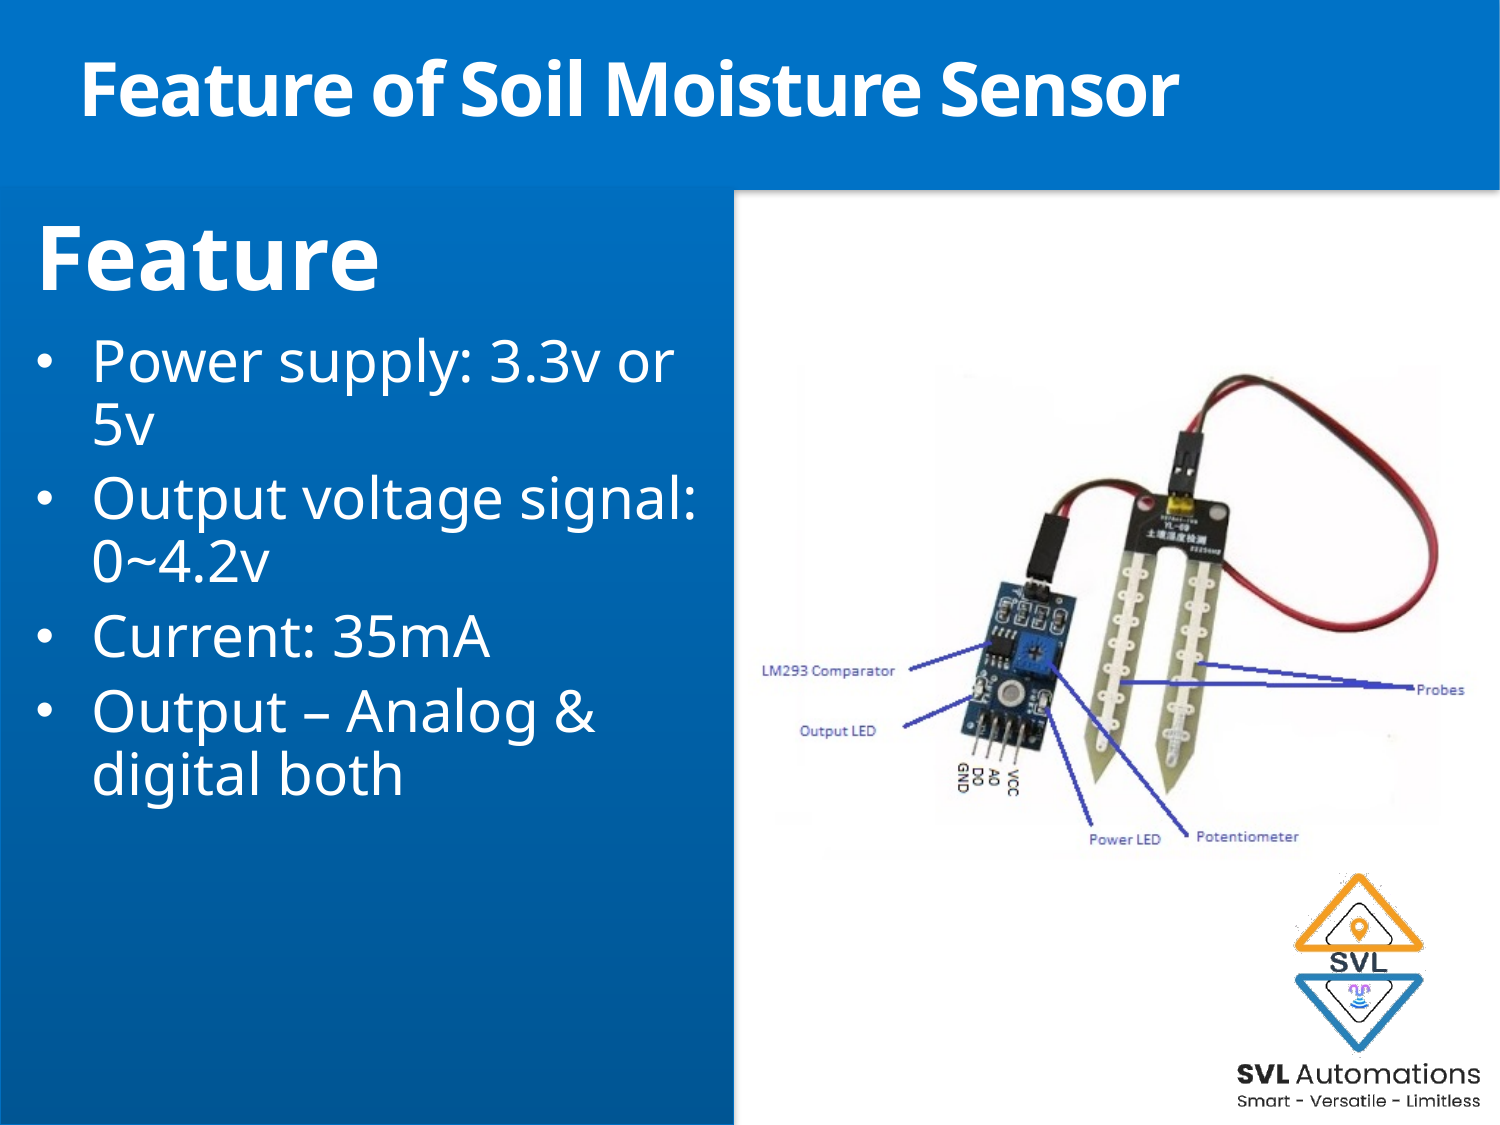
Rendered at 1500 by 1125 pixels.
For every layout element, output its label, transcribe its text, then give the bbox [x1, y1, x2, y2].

list Power supply: 3.3v or 5v Output voltage signal: 0~4.2v Current: 35mA Output – Analog & digital both [35, 331, 699, 953]
text_box [0, 188, 734, 1125]
picture [747, 365, 1490, 1107]
list Feature [35, 211, 734, 310]
title Feature of Soil Moisture Sensor [78, 51, 1423, 133]
